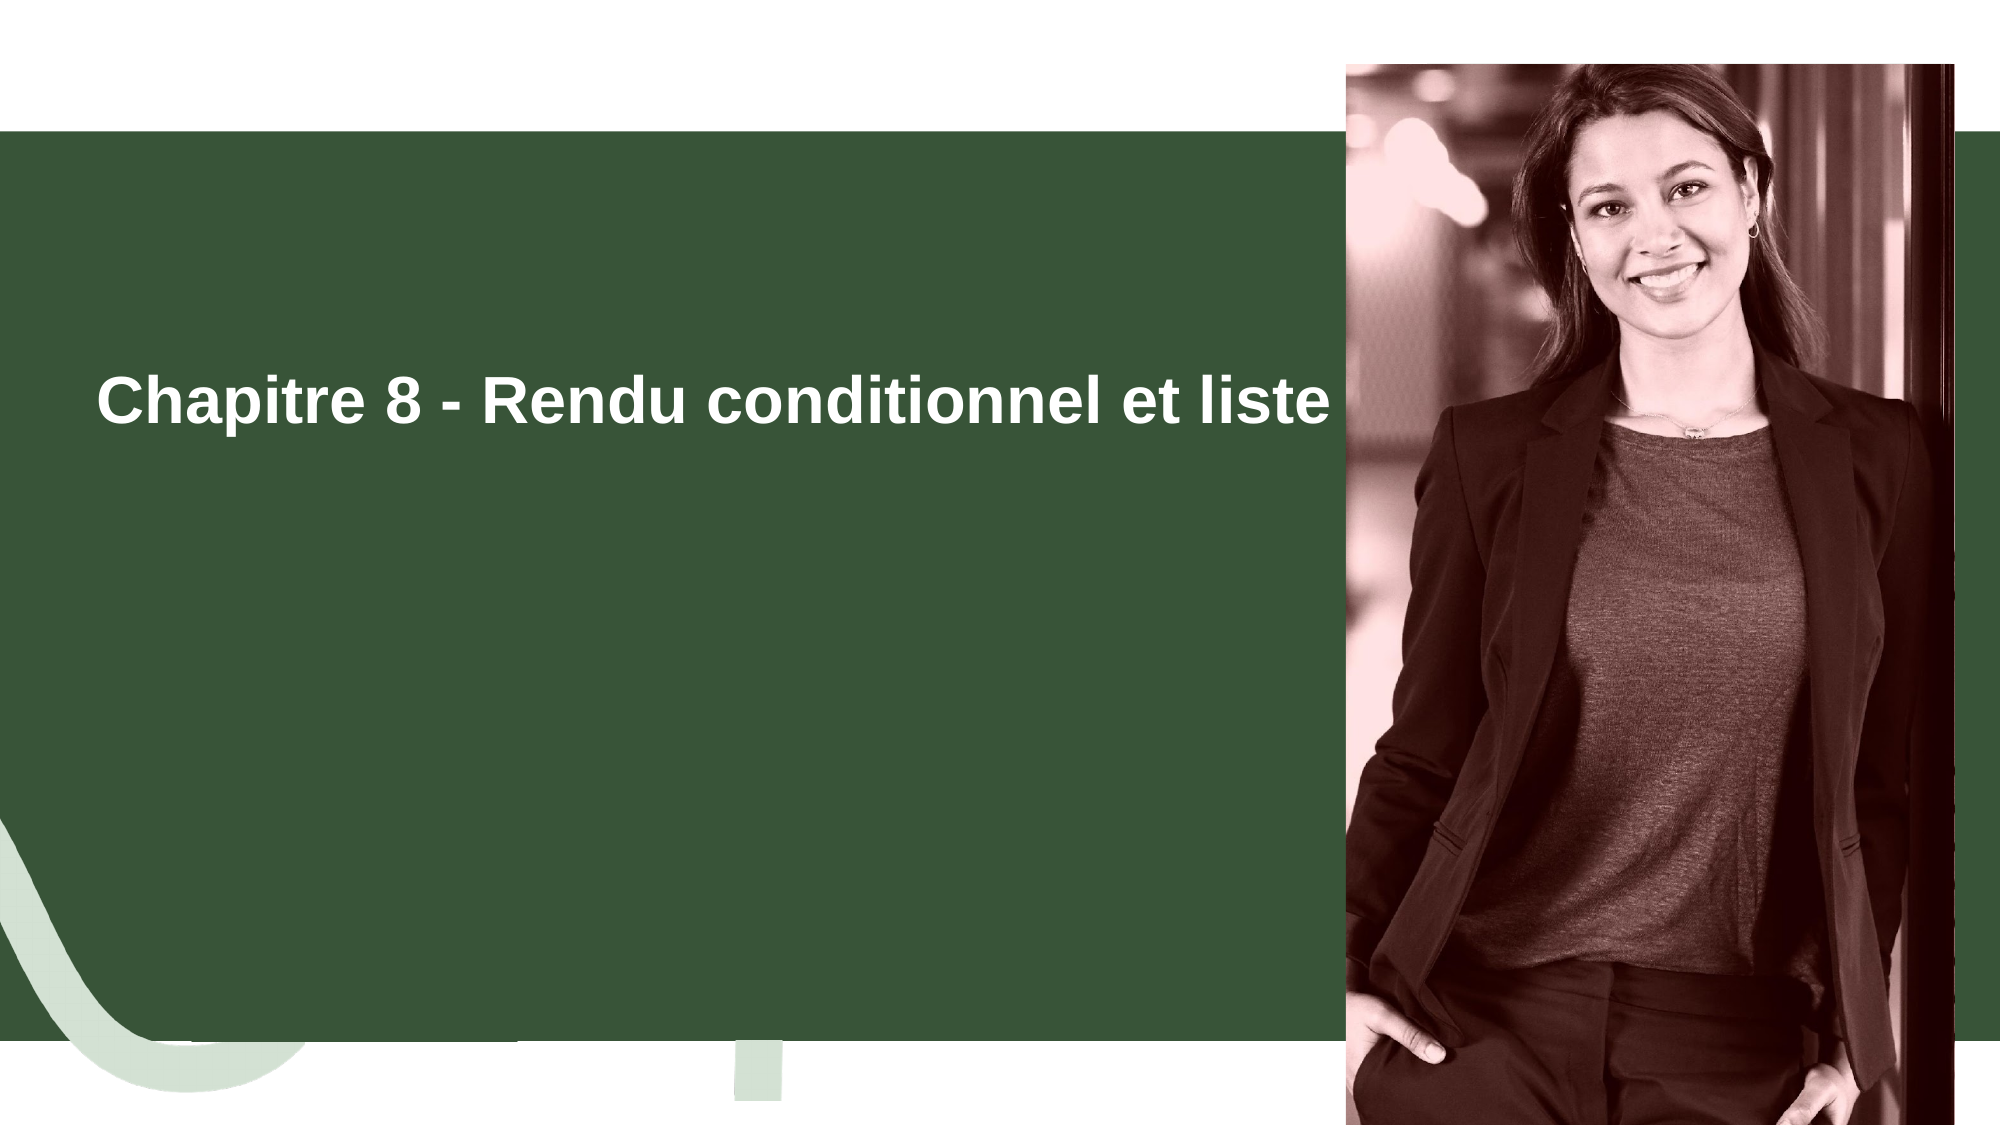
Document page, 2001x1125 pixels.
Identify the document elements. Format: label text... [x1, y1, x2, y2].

picture [0, 656, 305, 1125]
picture [1345, 64, 1955, 1125]
picture [651, 1040, 784, 1101]
title Chapitre 8 - Rendu conditionnel et liste [96, 339, 1428, 563]
